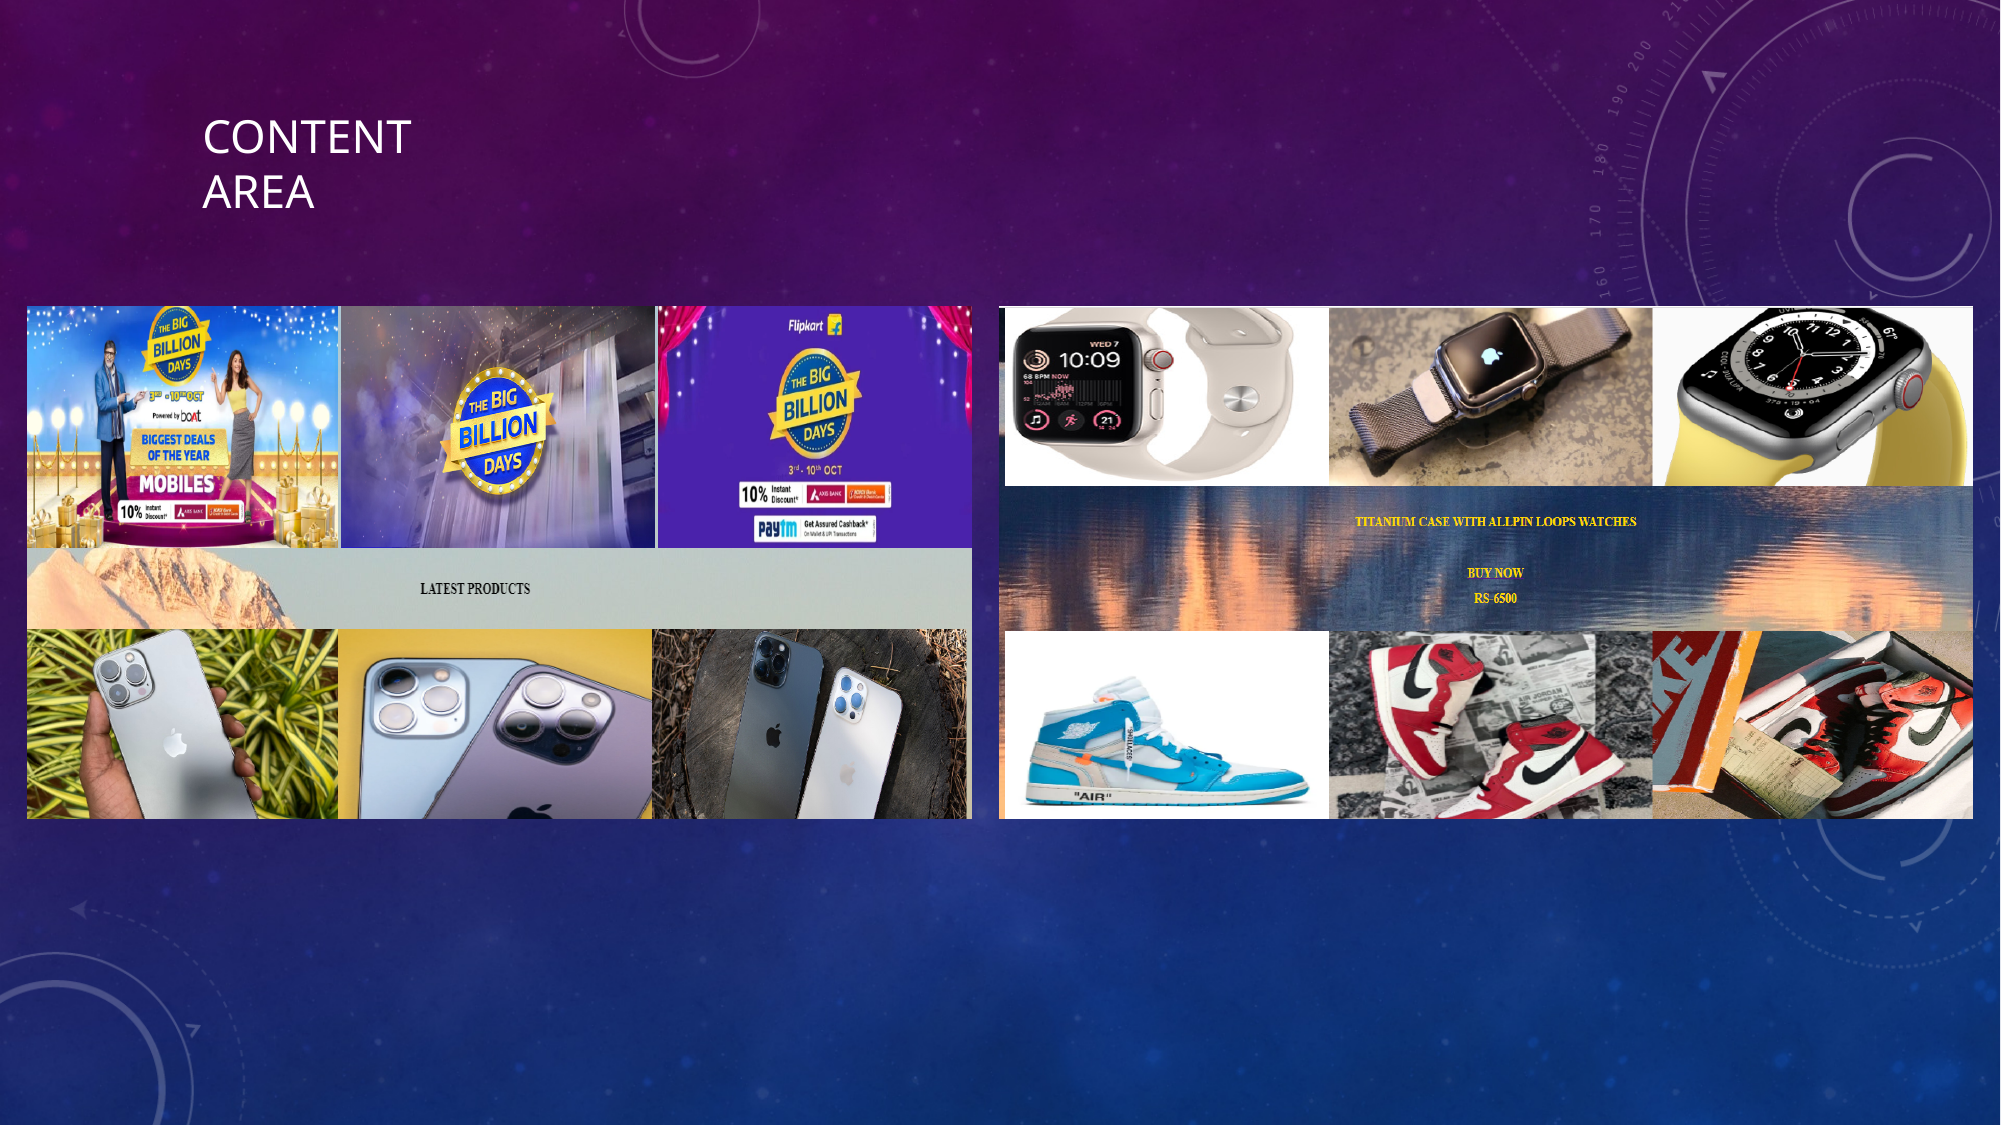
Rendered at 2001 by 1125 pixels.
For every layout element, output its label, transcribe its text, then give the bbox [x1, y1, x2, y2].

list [27, 305, 972, 819]
picture [0, 0, 2001, 1125]
title CONTENT AREA [187, 99, 537, 227]
